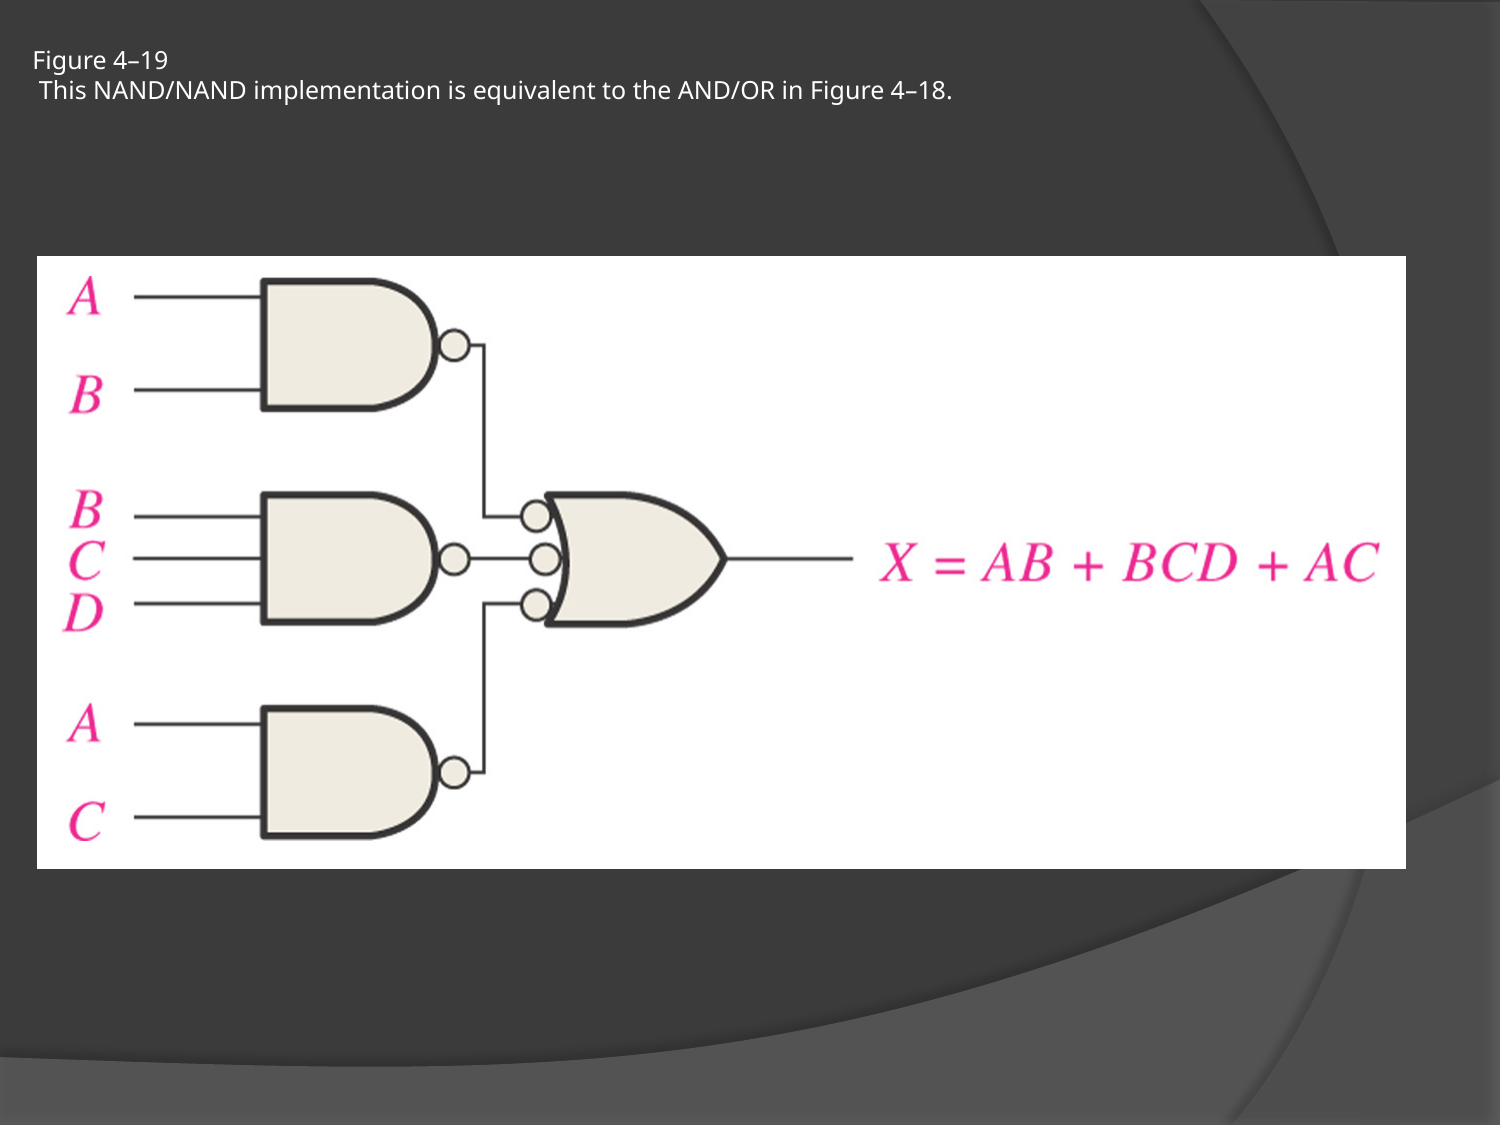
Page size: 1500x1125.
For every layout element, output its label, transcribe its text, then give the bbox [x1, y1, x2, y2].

title Figure 4–19 This NAND/NAND implementation is equivalent to the AND/OR in Figure 4–18. [24, 37, 1463, 113]
picture [37, 256, 1407, 869]
